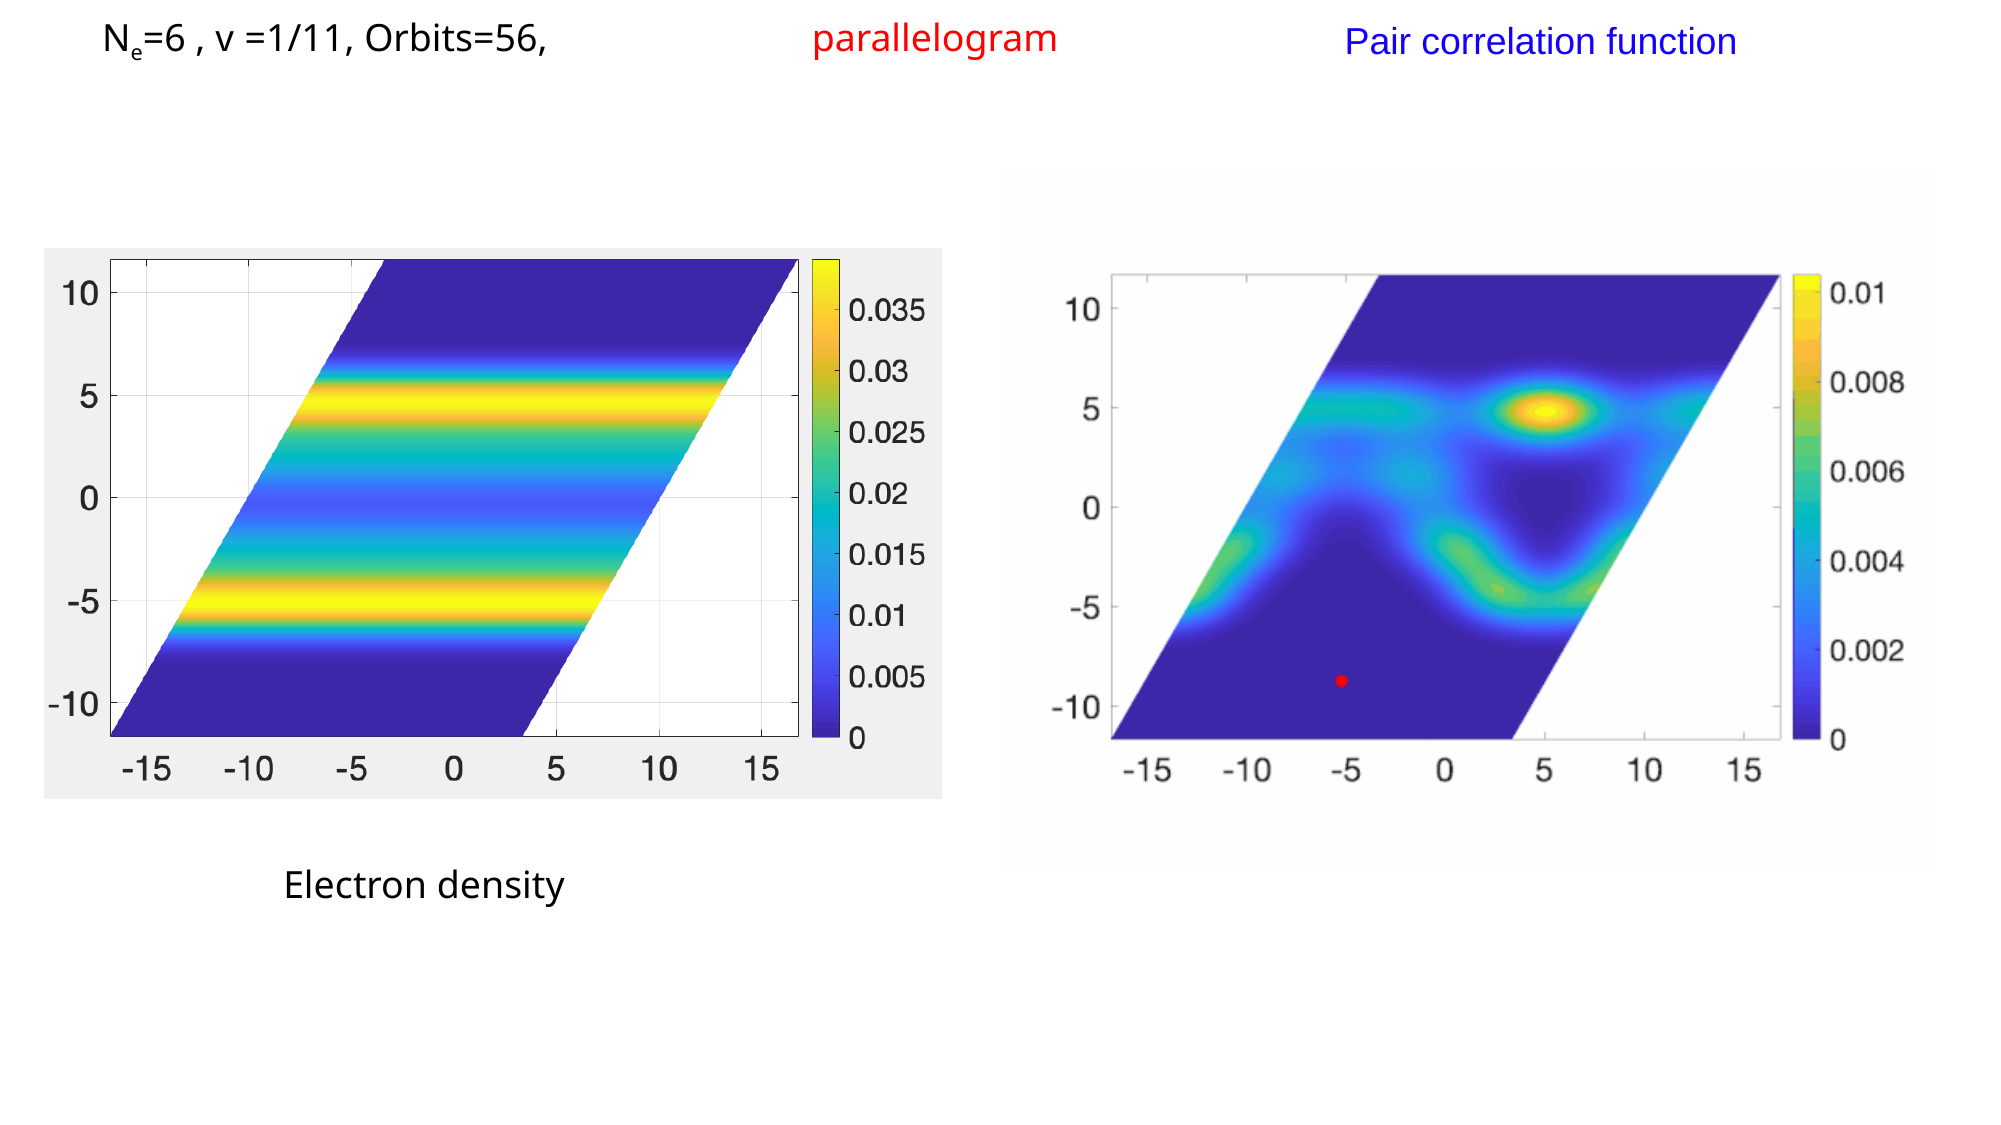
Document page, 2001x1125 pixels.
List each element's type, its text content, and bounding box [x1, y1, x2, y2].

picture [999, 168, 1936, 871]
picture [44, 248, 942, 799]
text_box Pair correlation function [1329, 9, 1753, 70]
text_box parallelogram [797, 6, 1074, 66]
text_box Electron density [268, 853, 580, 914]
